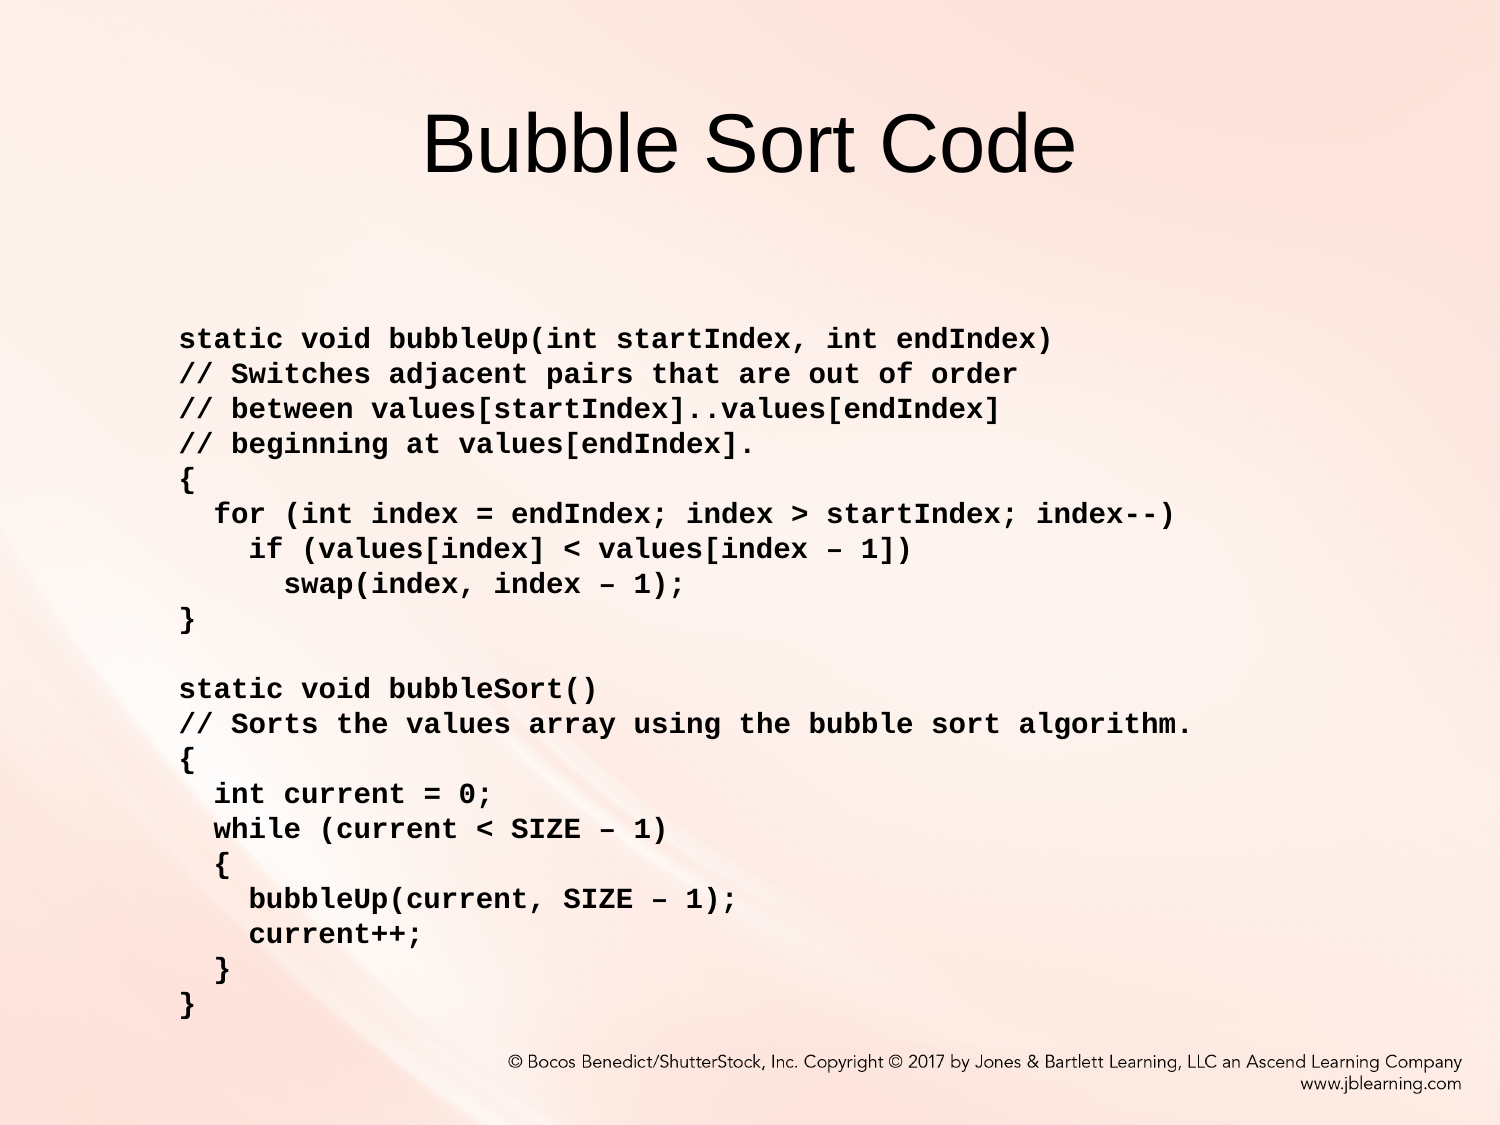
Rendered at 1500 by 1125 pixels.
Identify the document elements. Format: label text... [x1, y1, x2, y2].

text_box static void bubbleUp(int startIndex, int endIndex) // Switches adjacent pairs that are out of order // between values[startIndex]..values[endIndex] // beginning at values[endIndex]. { for (int index = endIndex; index > startIndex; index--) if (values[index] < values[index – 1]) swap(index, index – 1); } static void bubbleSort() // Sorts the values array using the bubble sort algorithm. { int current = 0; while (current < SIZE – 1) { bubbleUp(current, SIZE – 1); current++; } } [128, 312, 1209, 1027]
title Bubble Sort Code [75, 45, 1425, 233]
picture [0, 0, 1500, 1125]
